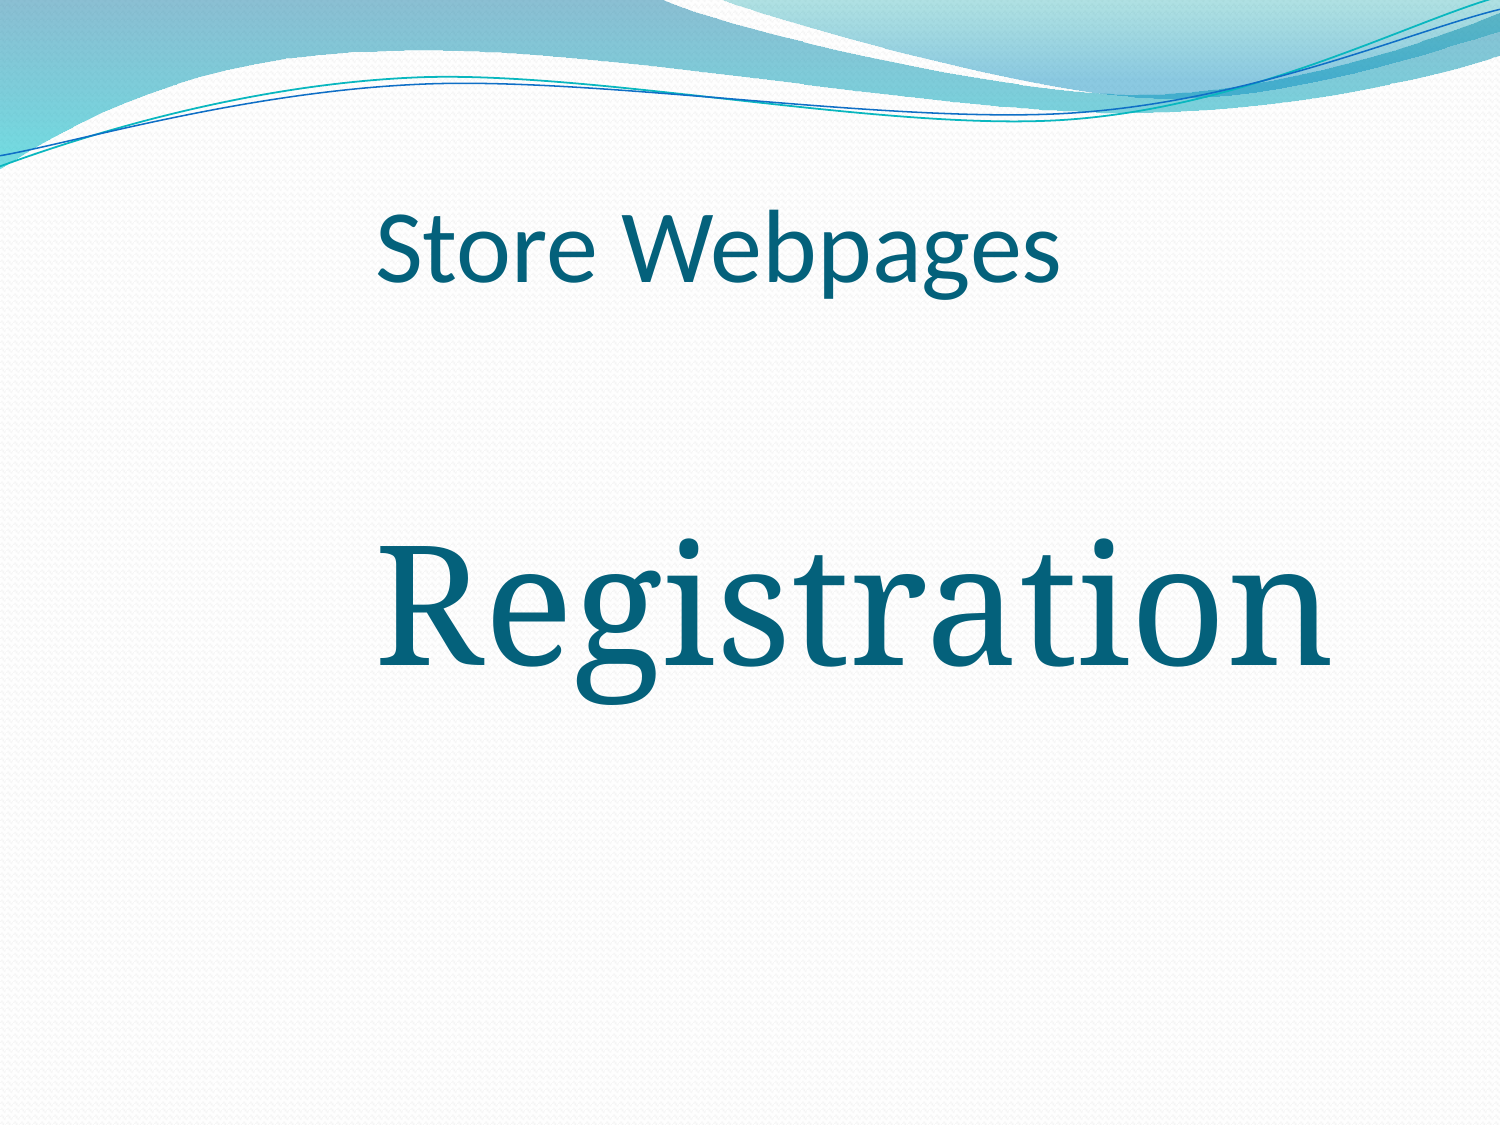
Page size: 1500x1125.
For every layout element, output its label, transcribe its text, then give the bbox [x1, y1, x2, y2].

title Store Webpages [75, 115, 1425, 303]
list Registration [75, 317, 1425, 1038]
